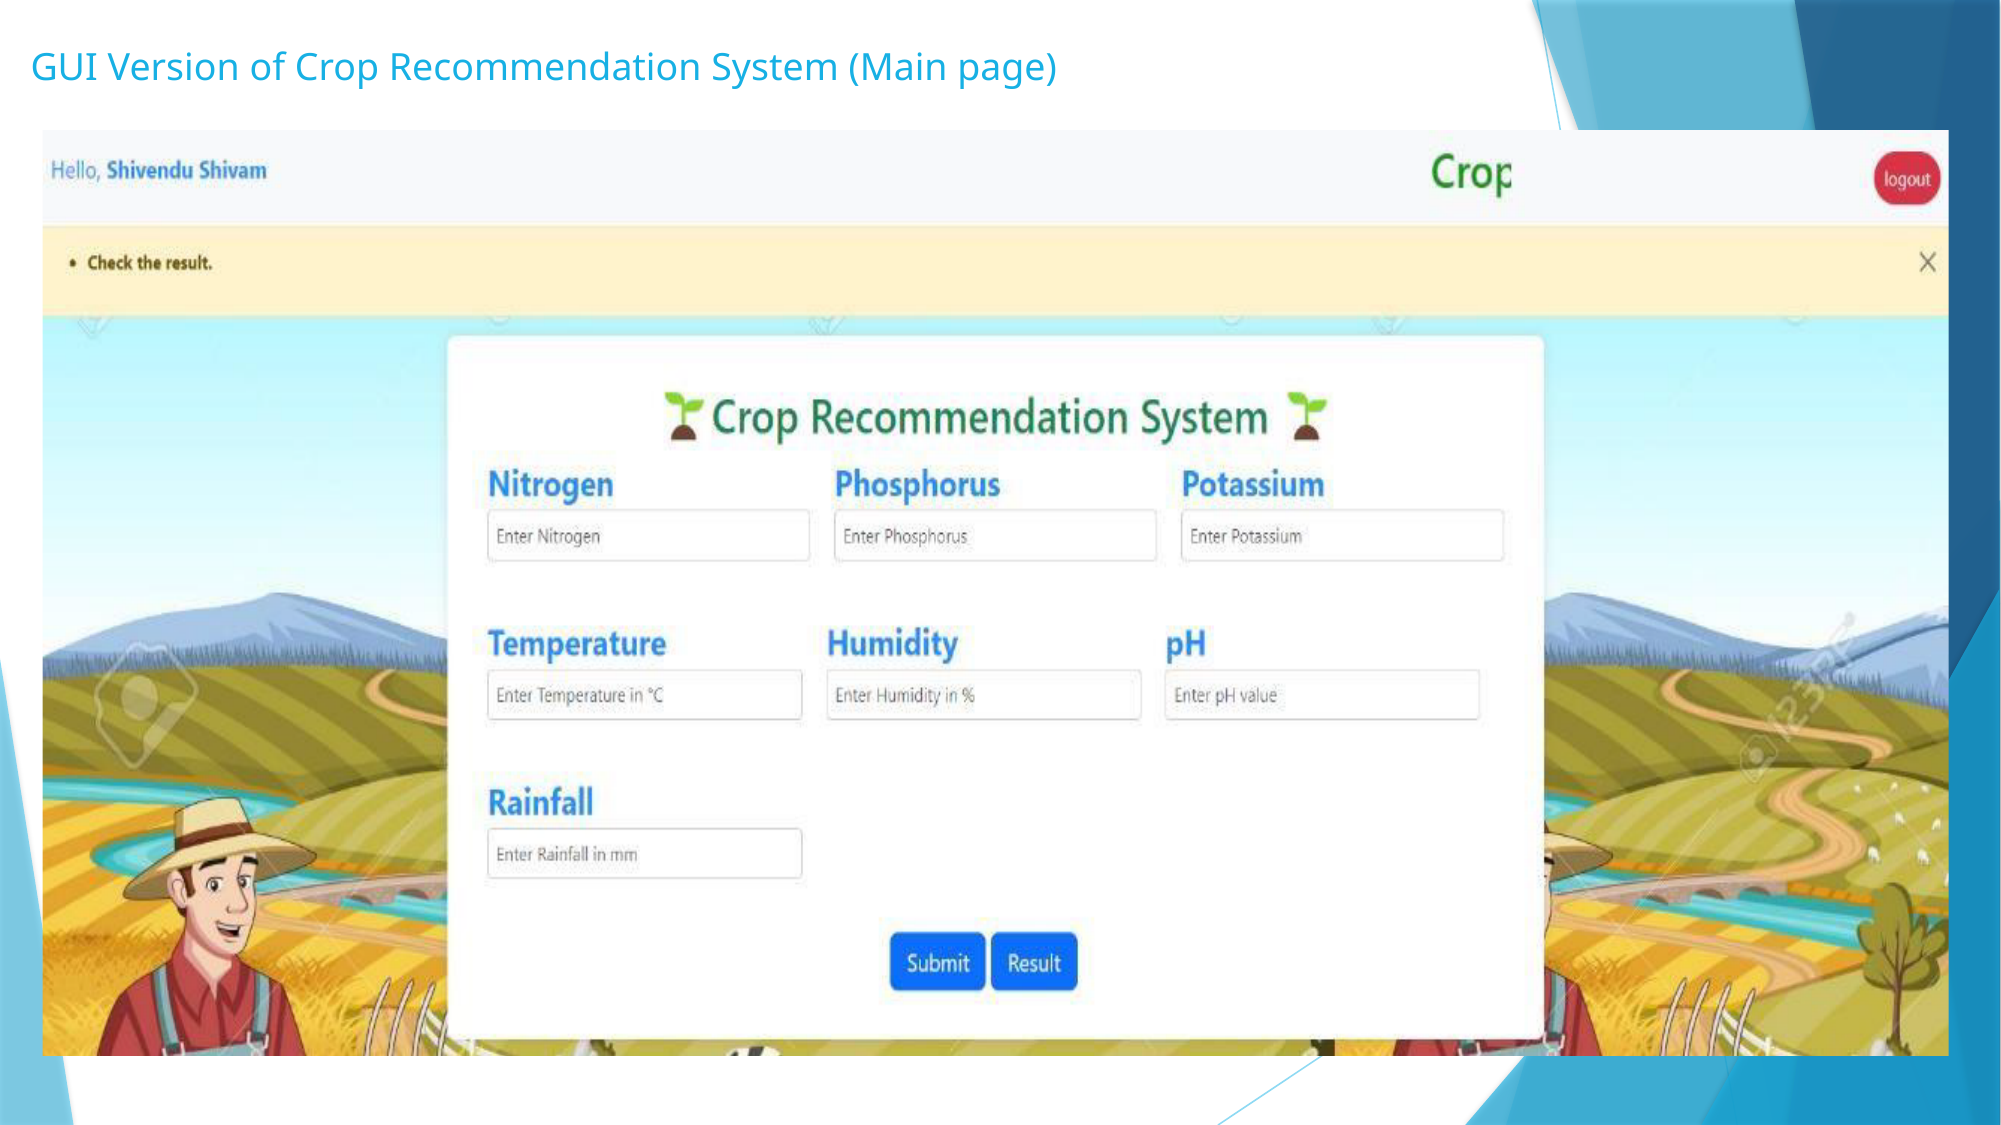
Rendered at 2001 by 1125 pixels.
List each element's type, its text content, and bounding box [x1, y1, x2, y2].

picture [42, 129, 1950, 1057]
text_box GUI Version of Crop Recommendation System (Main page) [15, 36, 1147, 96]
